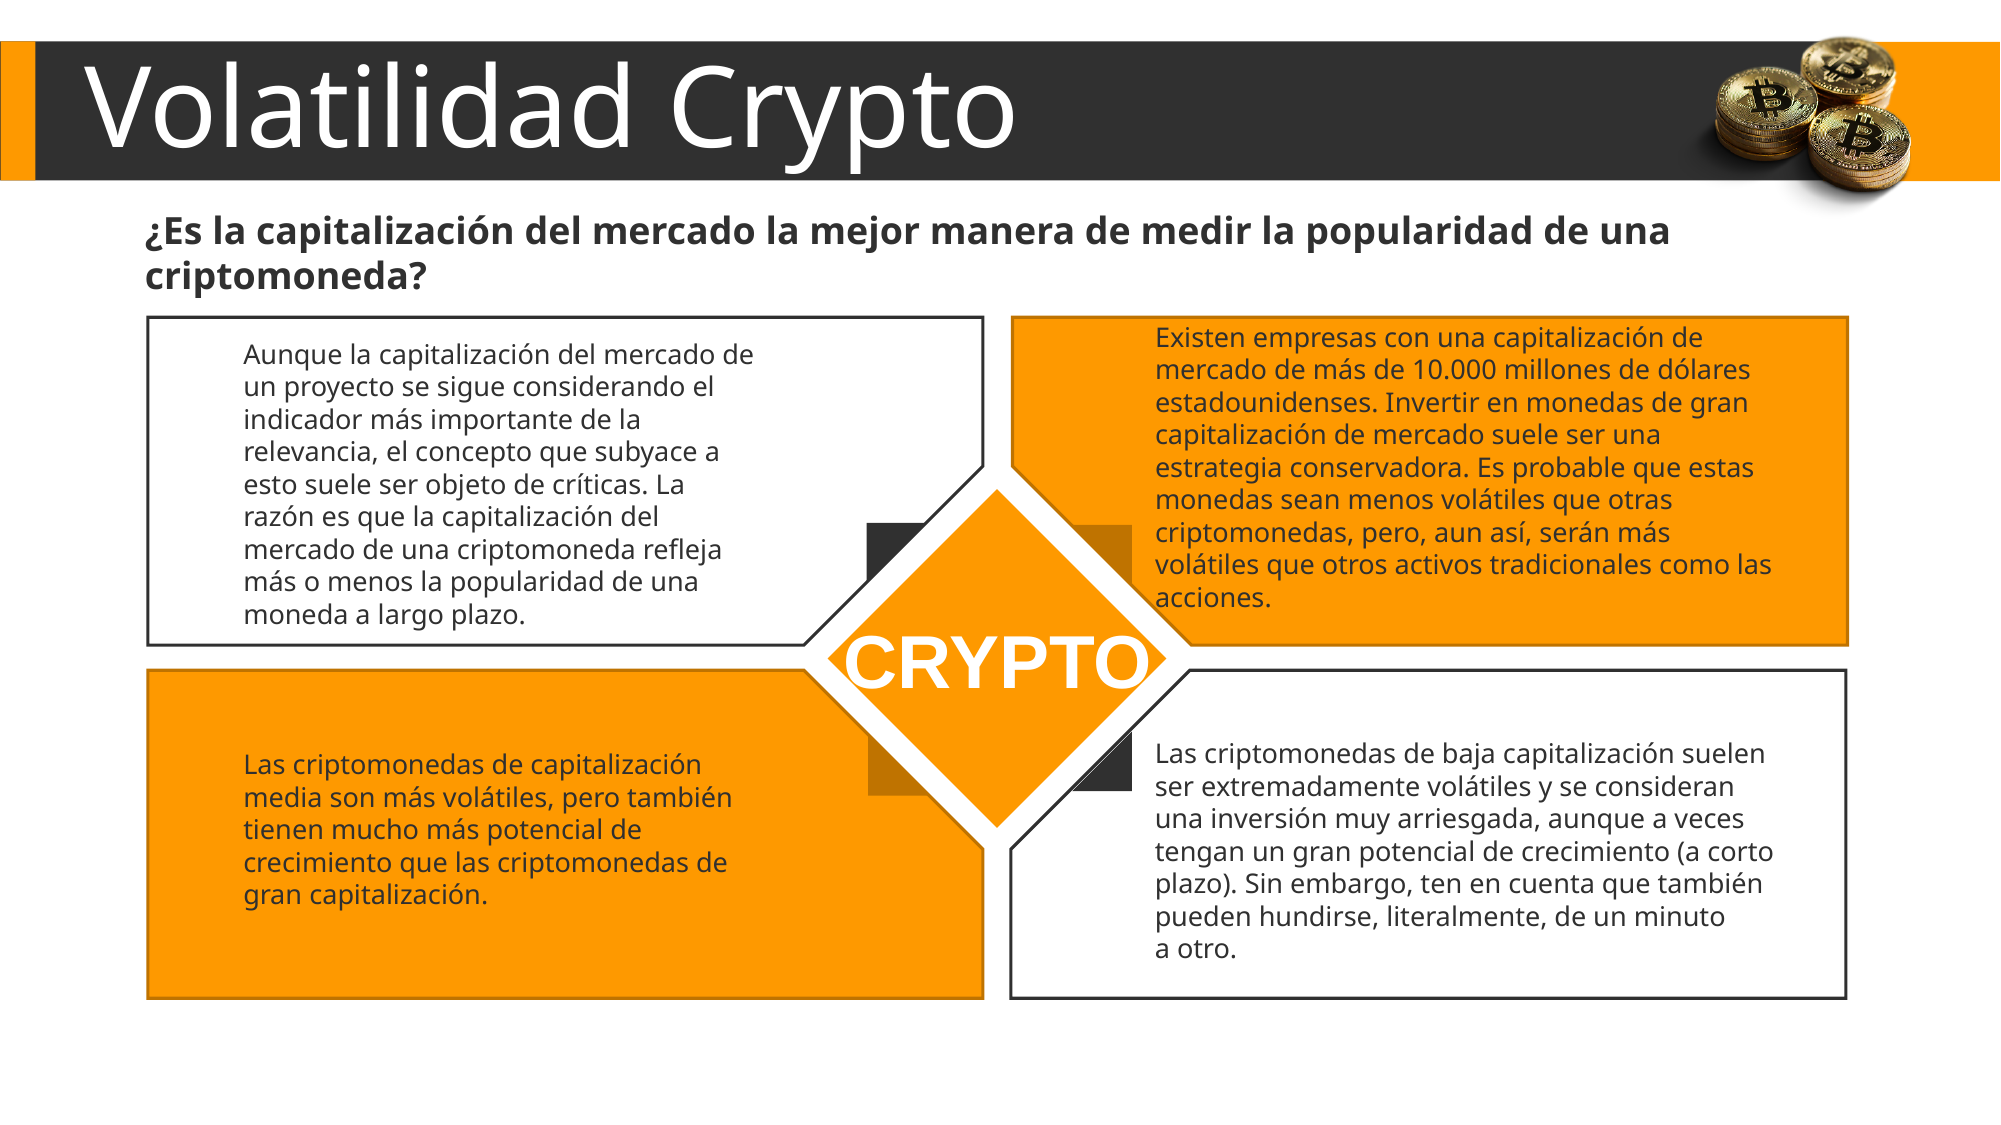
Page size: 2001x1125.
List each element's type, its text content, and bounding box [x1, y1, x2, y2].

text_box ¿Es la capitalización del mercado la mejor manera de medir la popularidad de una criptomoneda? [130, 199, 1838, 350]
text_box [228, 328, 781, 674]
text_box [228, 732, 781, 1086]
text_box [1139, 327, 1796, 641]
picture [1673, 32, 1913, 222]
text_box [1139, 728, 1858, 973]
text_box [147, 317, 1848, 999]
list Volatilidad Crypto [69, 51, 1524, 171]
